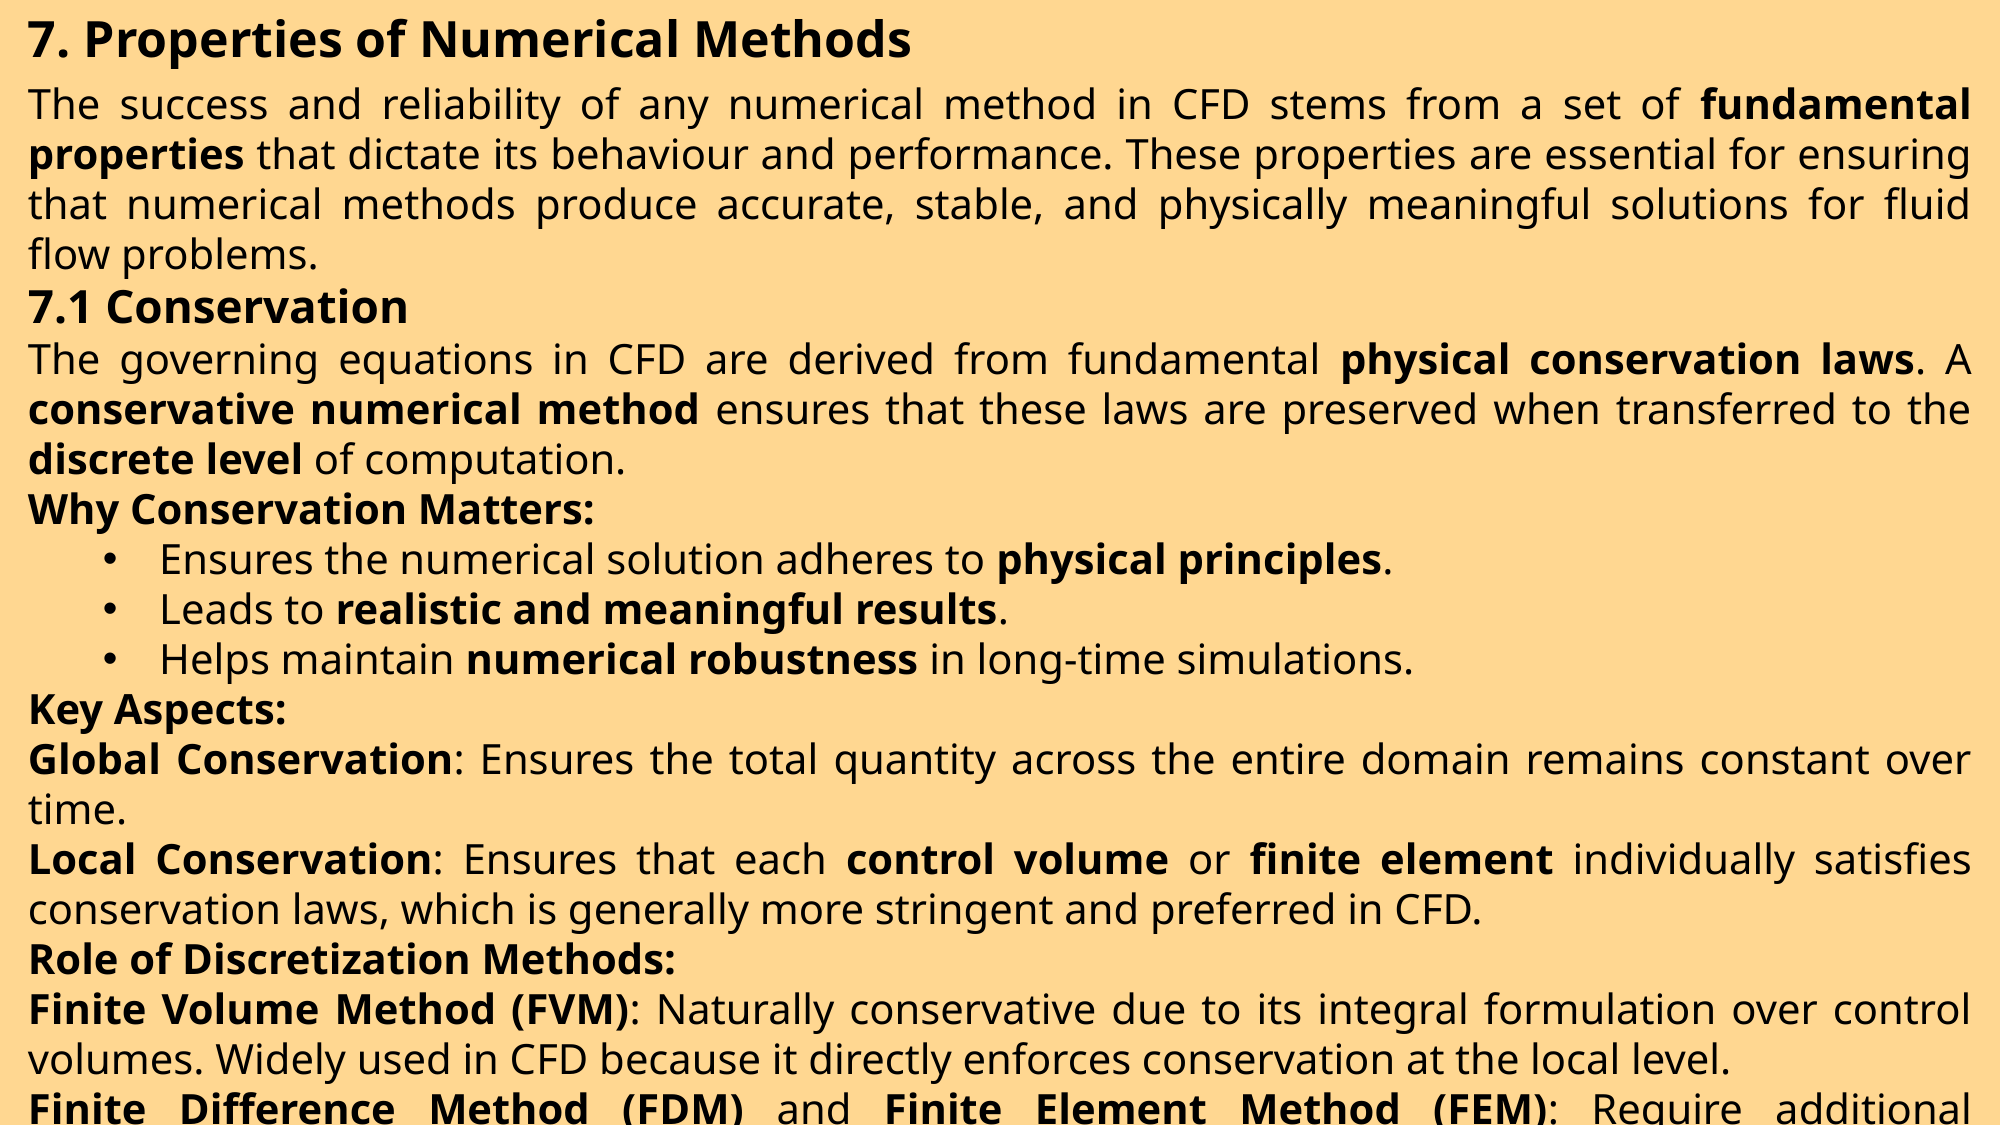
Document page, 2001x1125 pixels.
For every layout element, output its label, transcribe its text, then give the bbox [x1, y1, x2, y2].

text_box 7. Properties of Numerical Methods [13, 0, 1014, 70]
text_box The success and reliability of any numerical method in CFD stems from a set of fundamental properties that dictate its behaviour and performance. These properties are essential for ensuring that numerical methods produce accurate, stable, and physically meaningful solutions for fluid flow problems. 7.1 Conservation The governing equations in CFD are derived from fundamental physical conservation laws. A conservative numerical method ensures that these laws are preserved when transferred to the discrete level of computation. Why Conservation Matters: Ensures the numerical solution adheres to physical principles. Leads to realistic and meaningful results. Helps maintain numerical robustness in long-time simulations. Key Aspects: Global Conservation: Ensures the total quantity across the entire domain remains constant over time. Local Conservation: Ensures that each control volume or finite element individually satisfies conservation laws, which is generally more stringent and preferred in CFD. Role of Discretization Methods: Finite Volume Method (FVM): Naturally conservative due to its integral formulation over control volumes. Widely used in CFD because it directly enforces conservation at the local level. Finite Difference Method (FDM) and Finite Element Method (FEM): Require additional formulation or adjustments to ensure conservation, as they are based on differential or weak forms of the governing equations. [13, 70, 1987, 1125]
